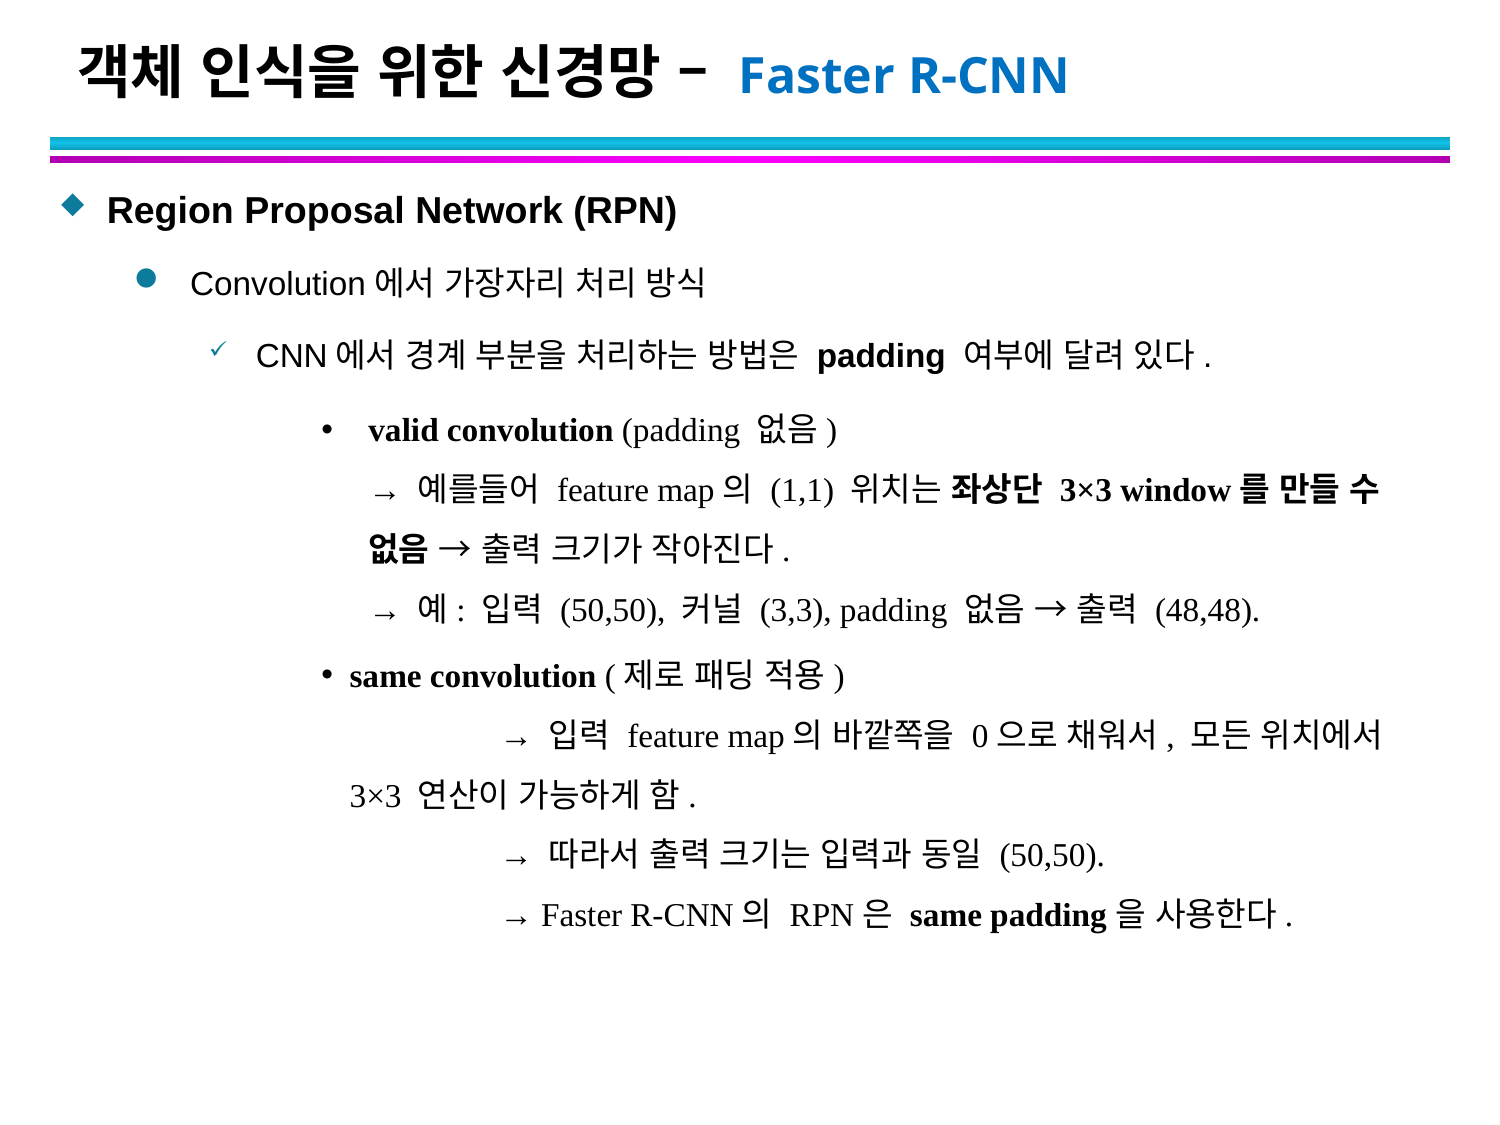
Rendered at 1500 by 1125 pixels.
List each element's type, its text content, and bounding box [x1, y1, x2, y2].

list Region Proposal Network (RPN) Convolution에서 가장자리 처리 방식 CNN에서 경계 부분을 처리하는 방법은 padding 여부에 달려 있다. valid convolution (padding 없음) → 예를들어 feature map의 (1,1) 위치는 좌상단 3×3 window를 만들 수 없음 → 출력 크기가 작아진다. → 예: 입력 (50,50), 커널 (3,3), padding 없음 → 출력 (48,48). same convolution (제로 패딩 적용) → 입력 feature map의 바깥쪽을 0으로 채워서, 모든 위치에서 3×3 연산이 가능하게 함. → 따라서 출력 크기는 입력과 동일 (50,50). → Faster R-CNN의 RPN은 same padding을 사용한다. [44, 156, 1455, 1080]
title 객체 인식을 위한 신경망 – Faster R-CNN [62, 24, 1421, 113]
